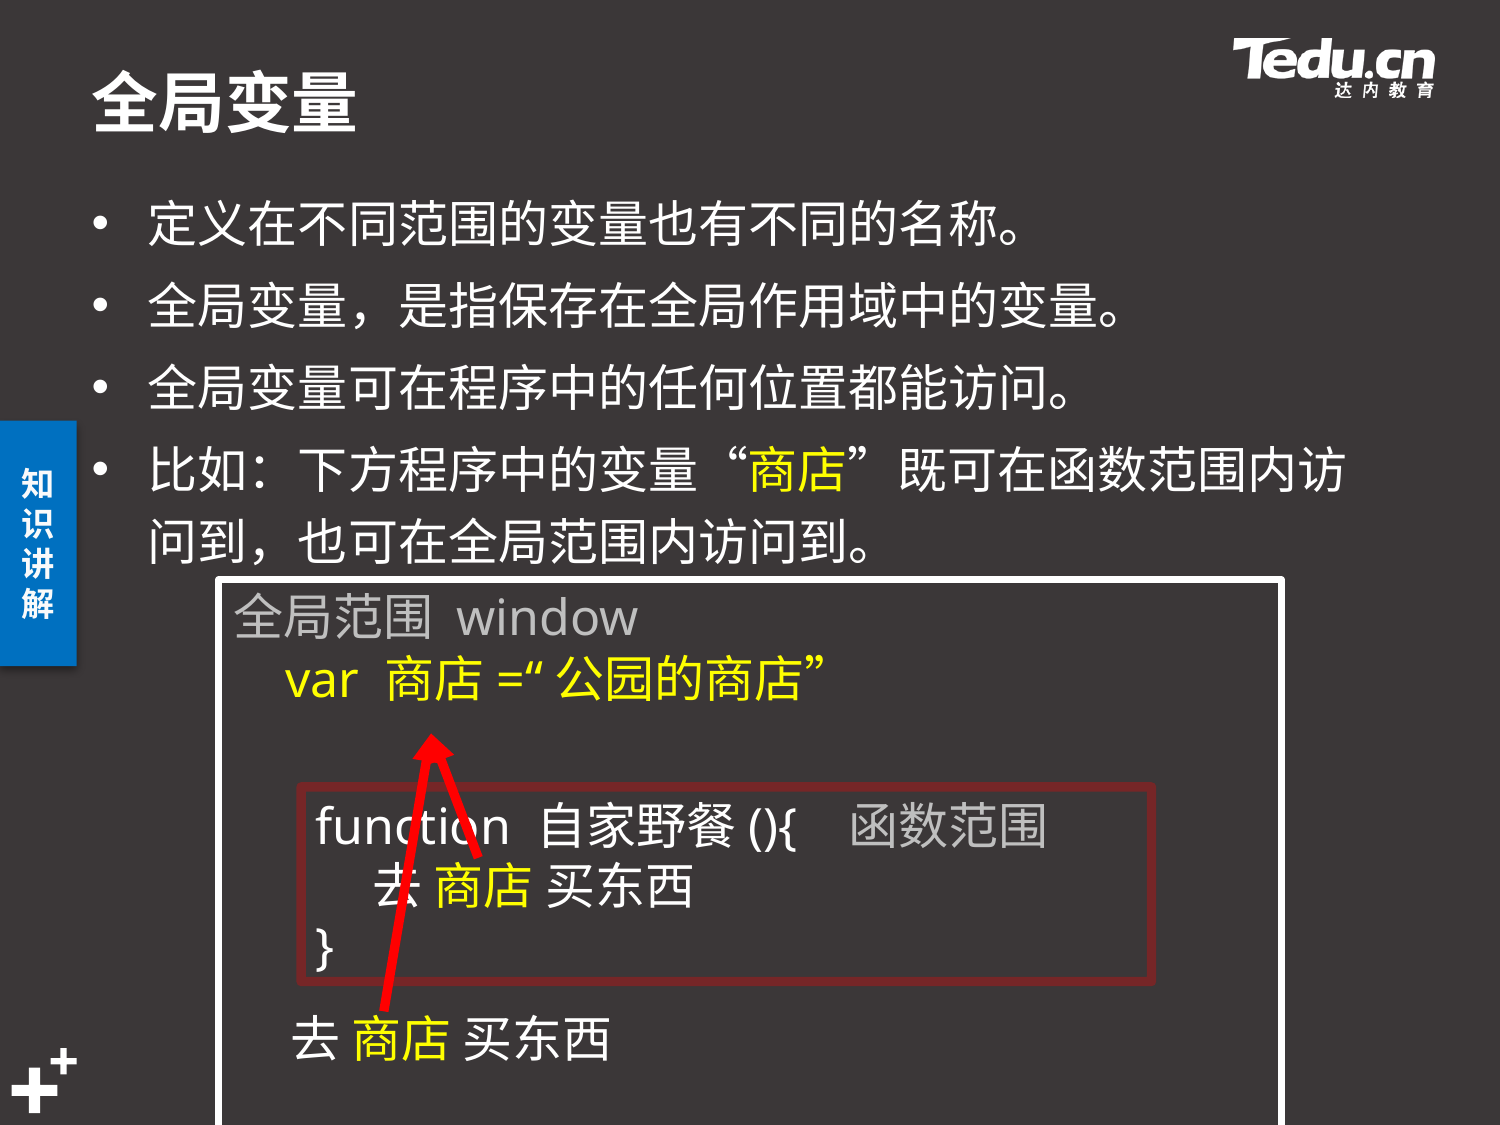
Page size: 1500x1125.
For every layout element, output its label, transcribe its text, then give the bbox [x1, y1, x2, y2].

list 定义在不同范围的变量也有不同的名称。 全局变量，是指保存在全局作用域中的变量。 全局变量可在程序中的任何位置都能访问。 比如：下方程序中的变量“商店”既可在函数范围内访问到，也可在全局范围内访问到。 [76, 172, 1400, 582]
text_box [432, 733, 479, 858]
text_box function 自家野餐(){ 函数范围 去 商店 买东西 } [301, 786, 376, 982]
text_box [383, 733, 432, 1012]
picture [1230, 34, 1436, 102]
text_box var 商店=“公园的商店” 去 商店 买东西 [215, 576, 1285, 1125]
title 全局变量 [76, 42, 1188, 160]
text_box 全局范围 window [218, 577, 804, 653]
text_box function 自家野餐(){ 函数范围 去 商店 买东西 } [437, 786, 1152, 982]
